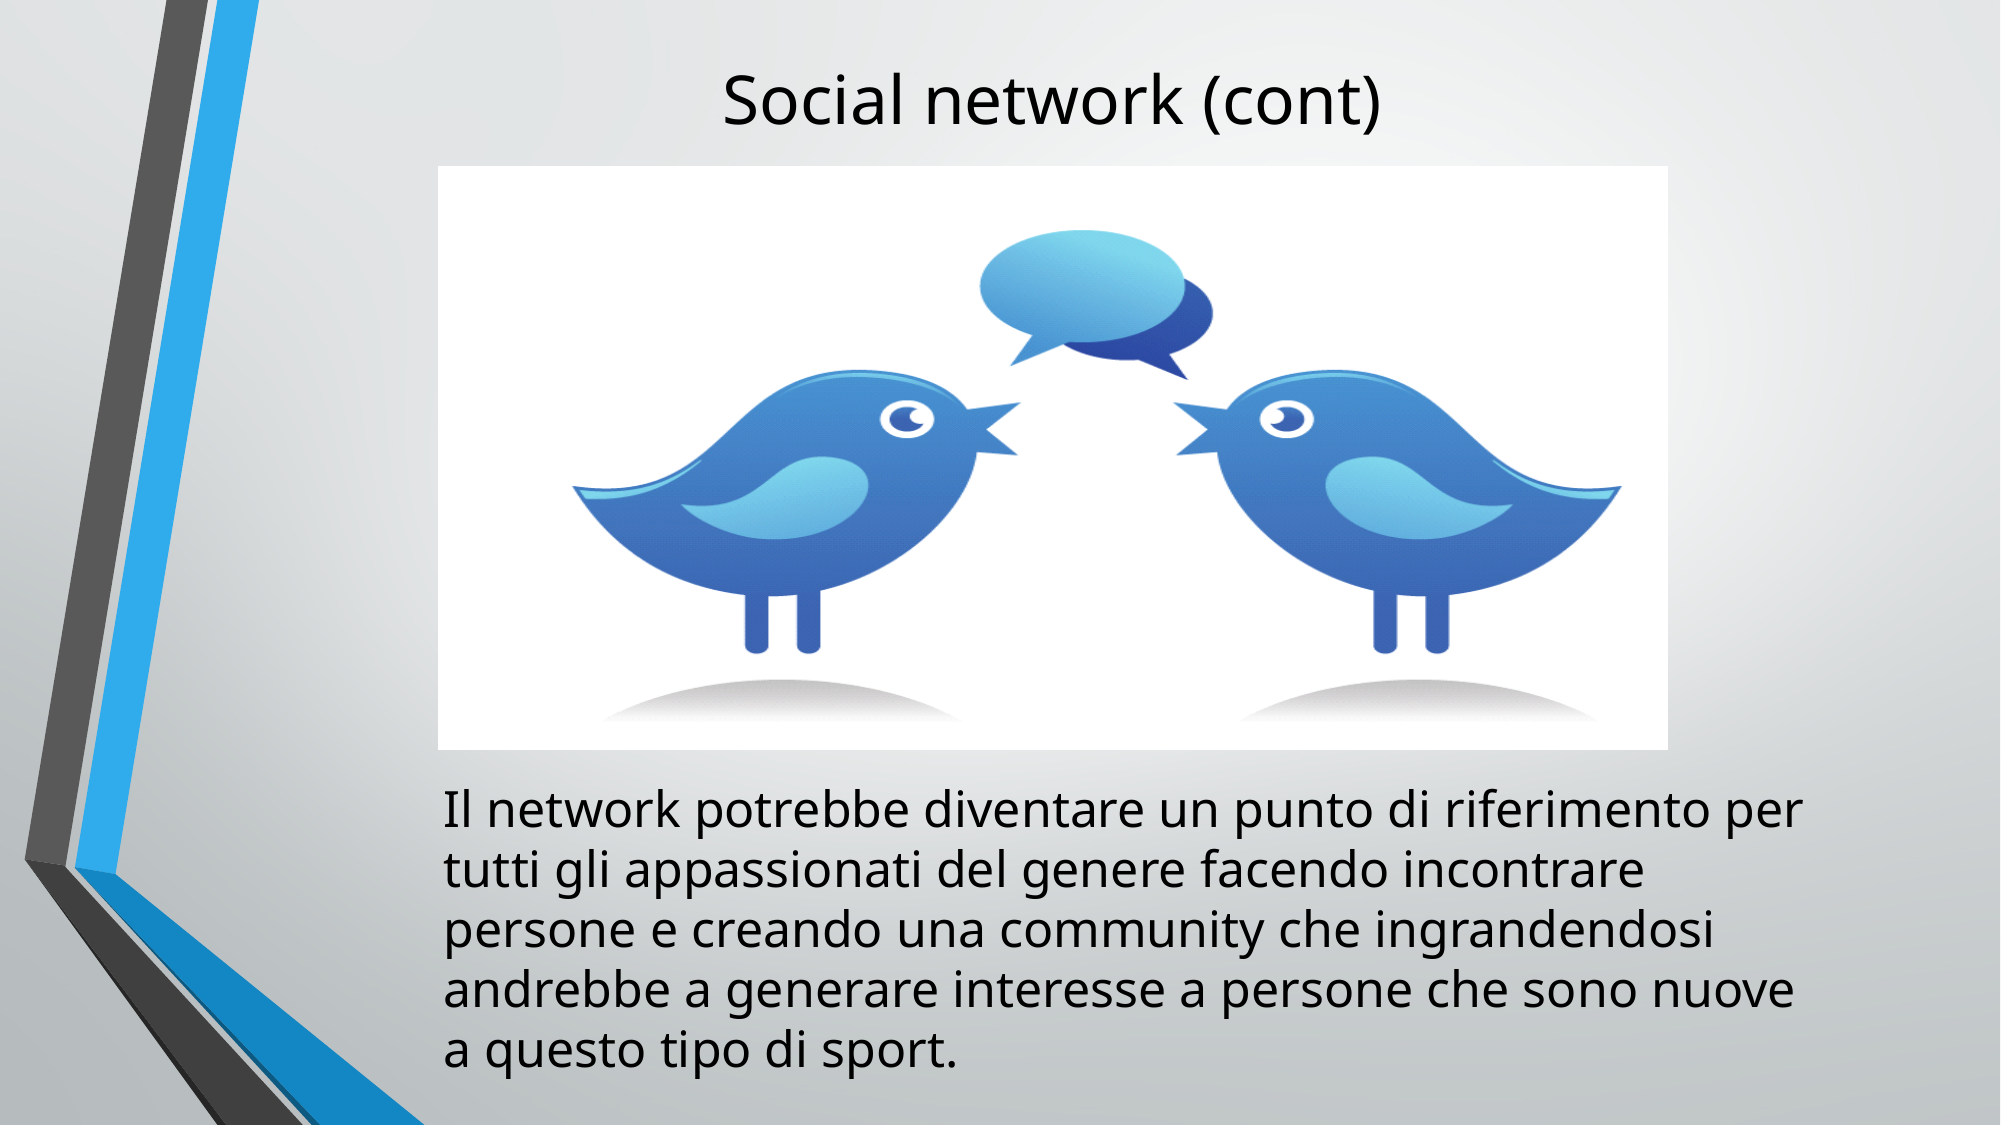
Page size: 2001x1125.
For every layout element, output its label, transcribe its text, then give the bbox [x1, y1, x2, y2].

text_box Il network potrebbe diventare un punto di riferimento per tutti gli appassionati del genere facendo incontrare persone e creando una community che ingrandendosi andrebbe a generare interesse a persone che sono nuove a questo tipo di sport. [429, 770, 1838, 1086]
picture [437, 166, 1668, 750]
title Social network (cont) [230, 49, 1875, 147]
